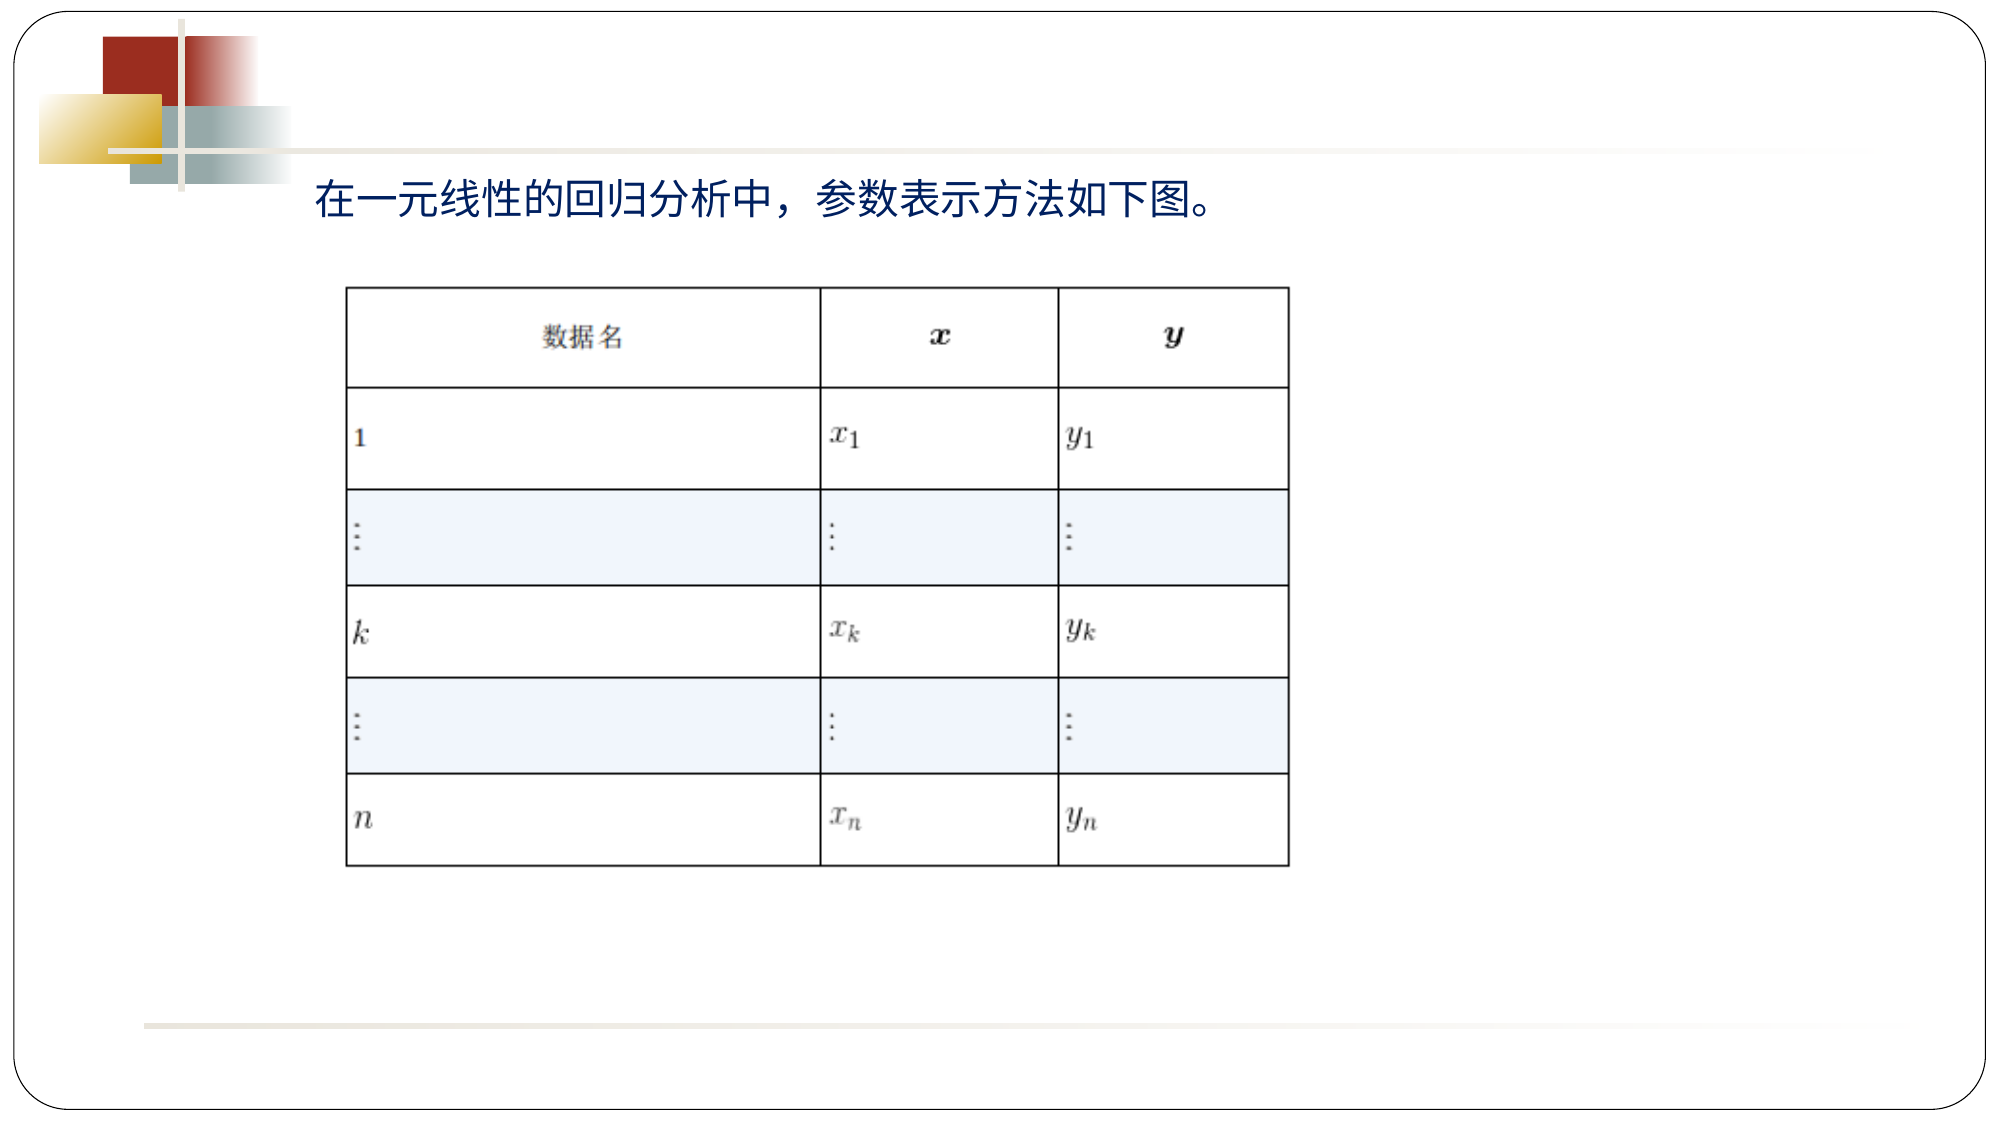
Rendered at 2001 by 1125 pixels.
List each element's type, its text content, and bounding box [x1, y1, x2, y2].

picture [300, 247, 1342, 921]
text_box 在一元线性的回归分析中，参数表示方法如下图。 [252, 140, 1937, 231]
